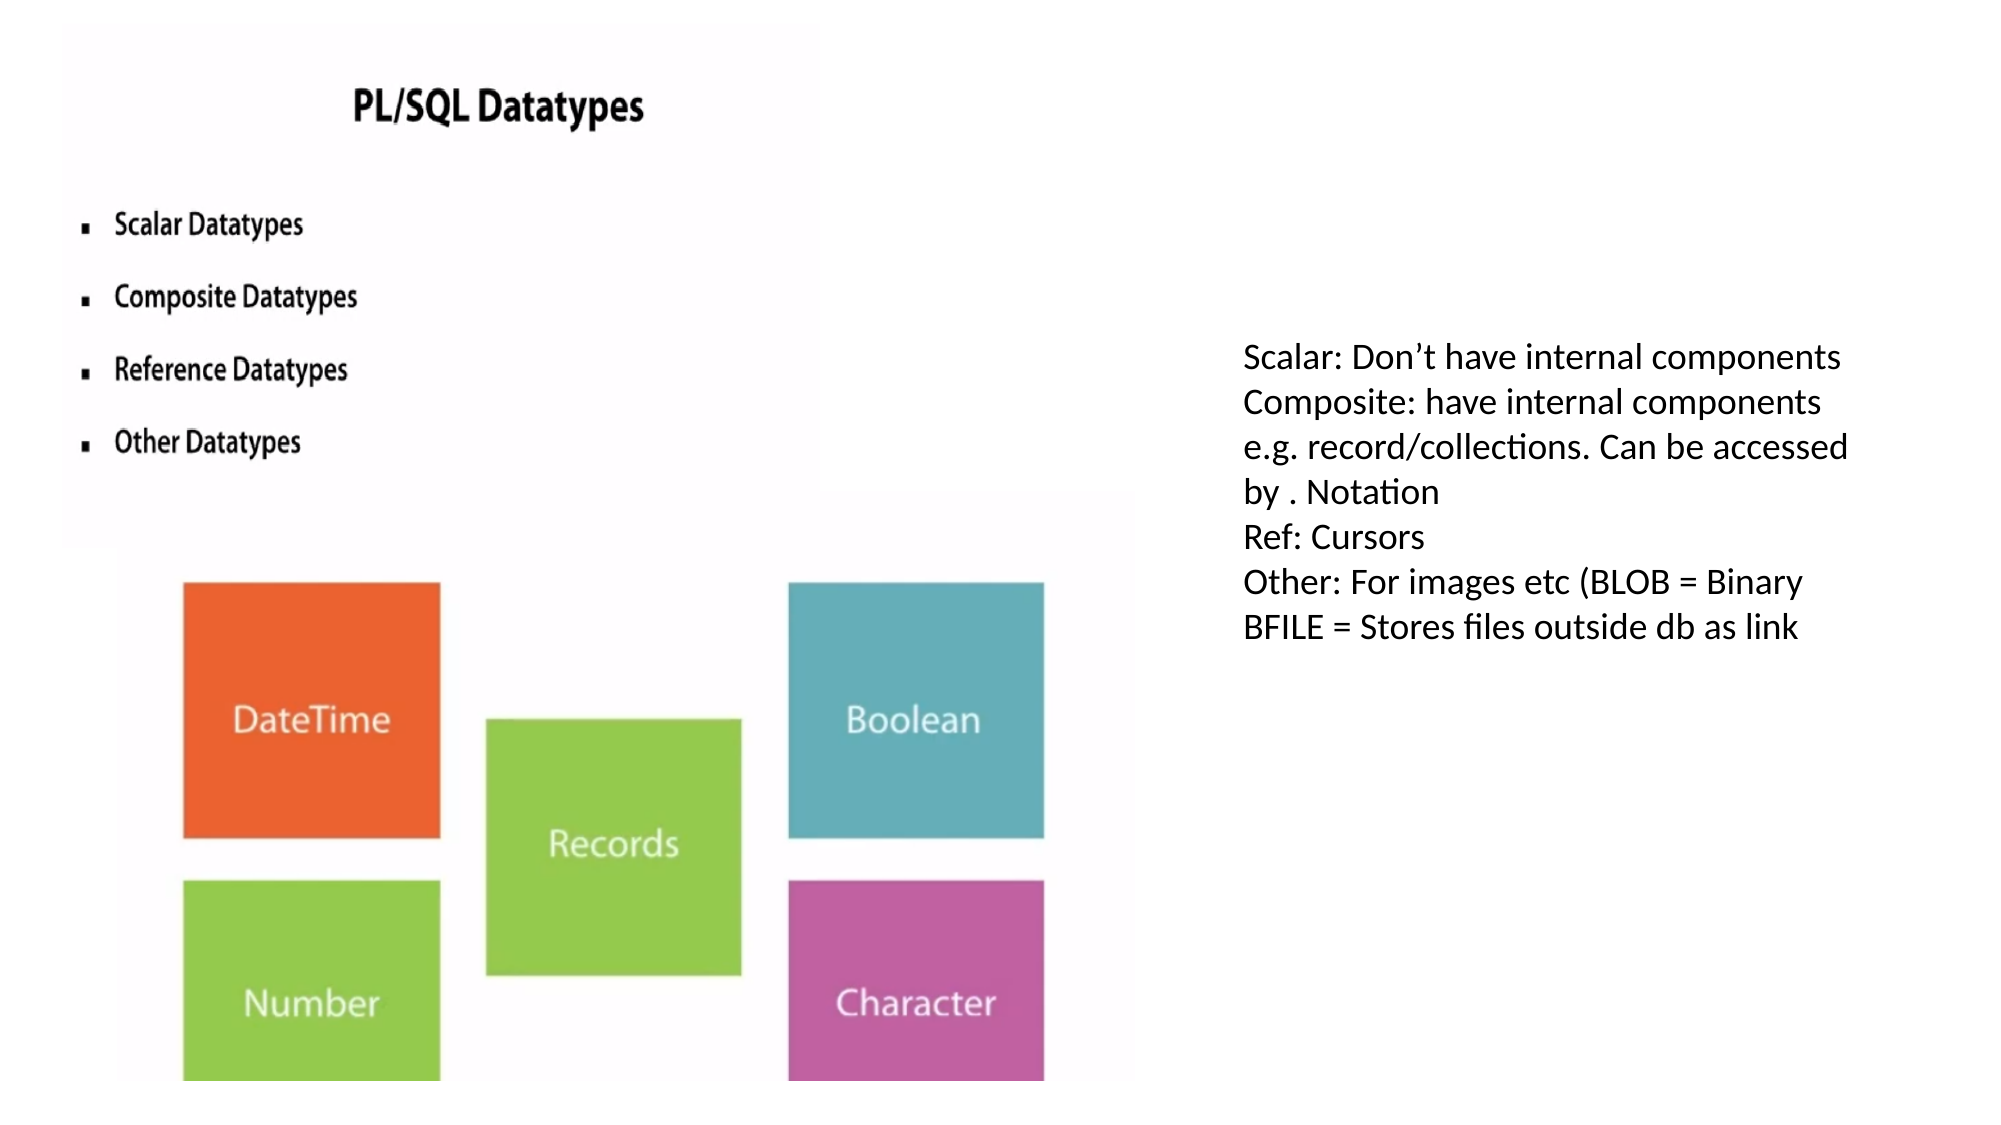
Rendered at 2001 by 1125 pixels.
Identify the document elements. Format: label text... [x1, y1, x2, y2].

picture [62, 23, 1135, 1081]
text_box Scalar: Don’t have internal components Composite: have internal components e.g. record/collections. Can be accessed by . Notation Ref: Cursors Other: For images etc (BLOB = Binary BFILE = Stores files outside db as link [1228, 324, 1877, 655]
